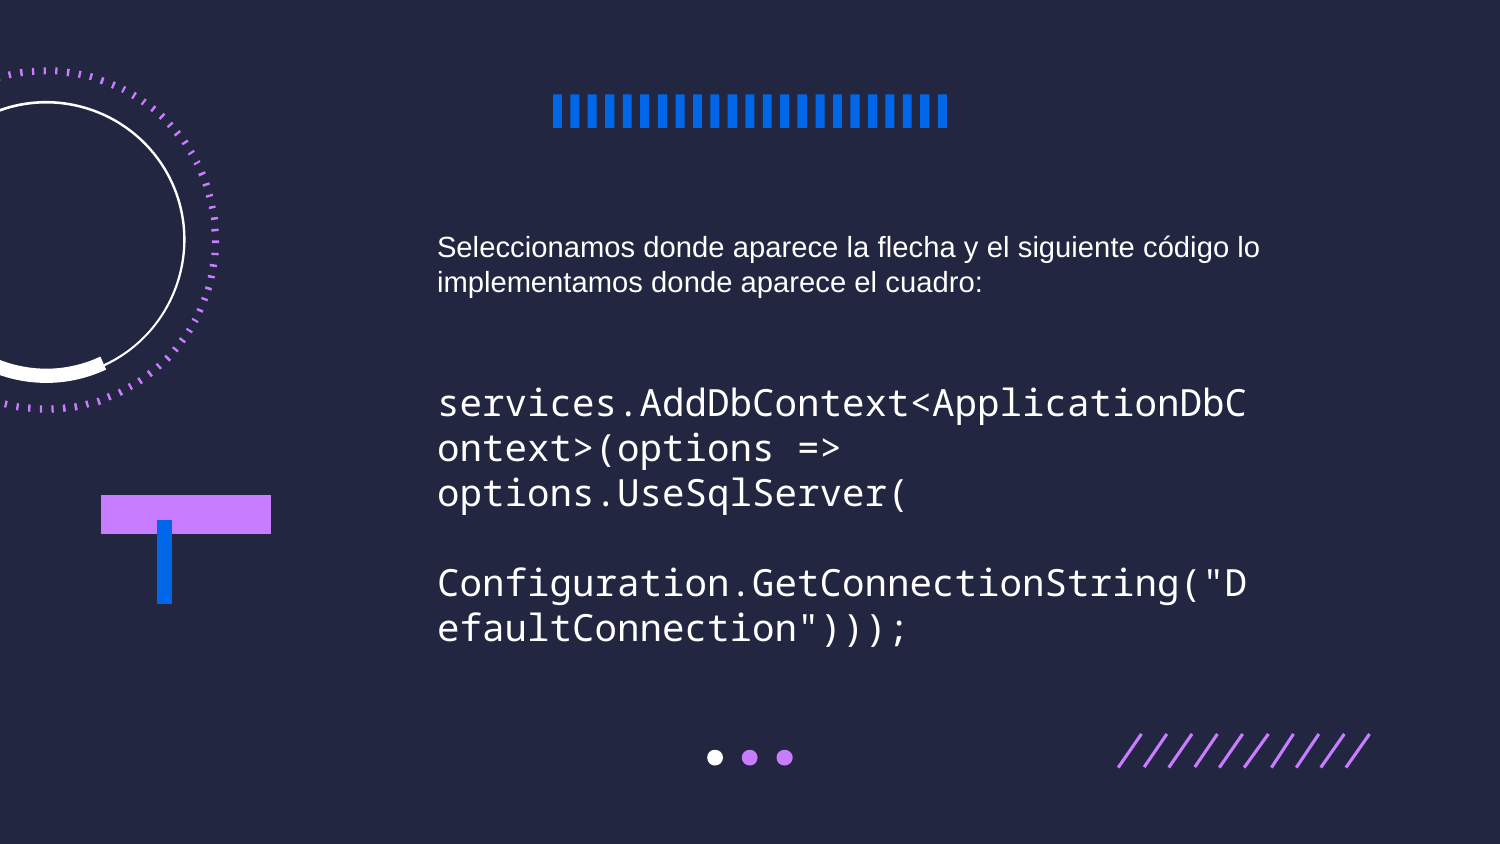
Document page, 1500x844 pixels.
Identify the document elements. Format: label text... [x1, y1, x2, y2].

text_box Seleccionamos donde aparece la flecha y el siguiente código lo implementamos donde aparece el cuadro: services.AddDbContext<ApplicationDbContext>(options => options.UseSqlServer( Configuration.GetConnectionString("DefaultConnection"))); [422, 221, 1278, 657]
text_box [706, 749, 794, 766]
